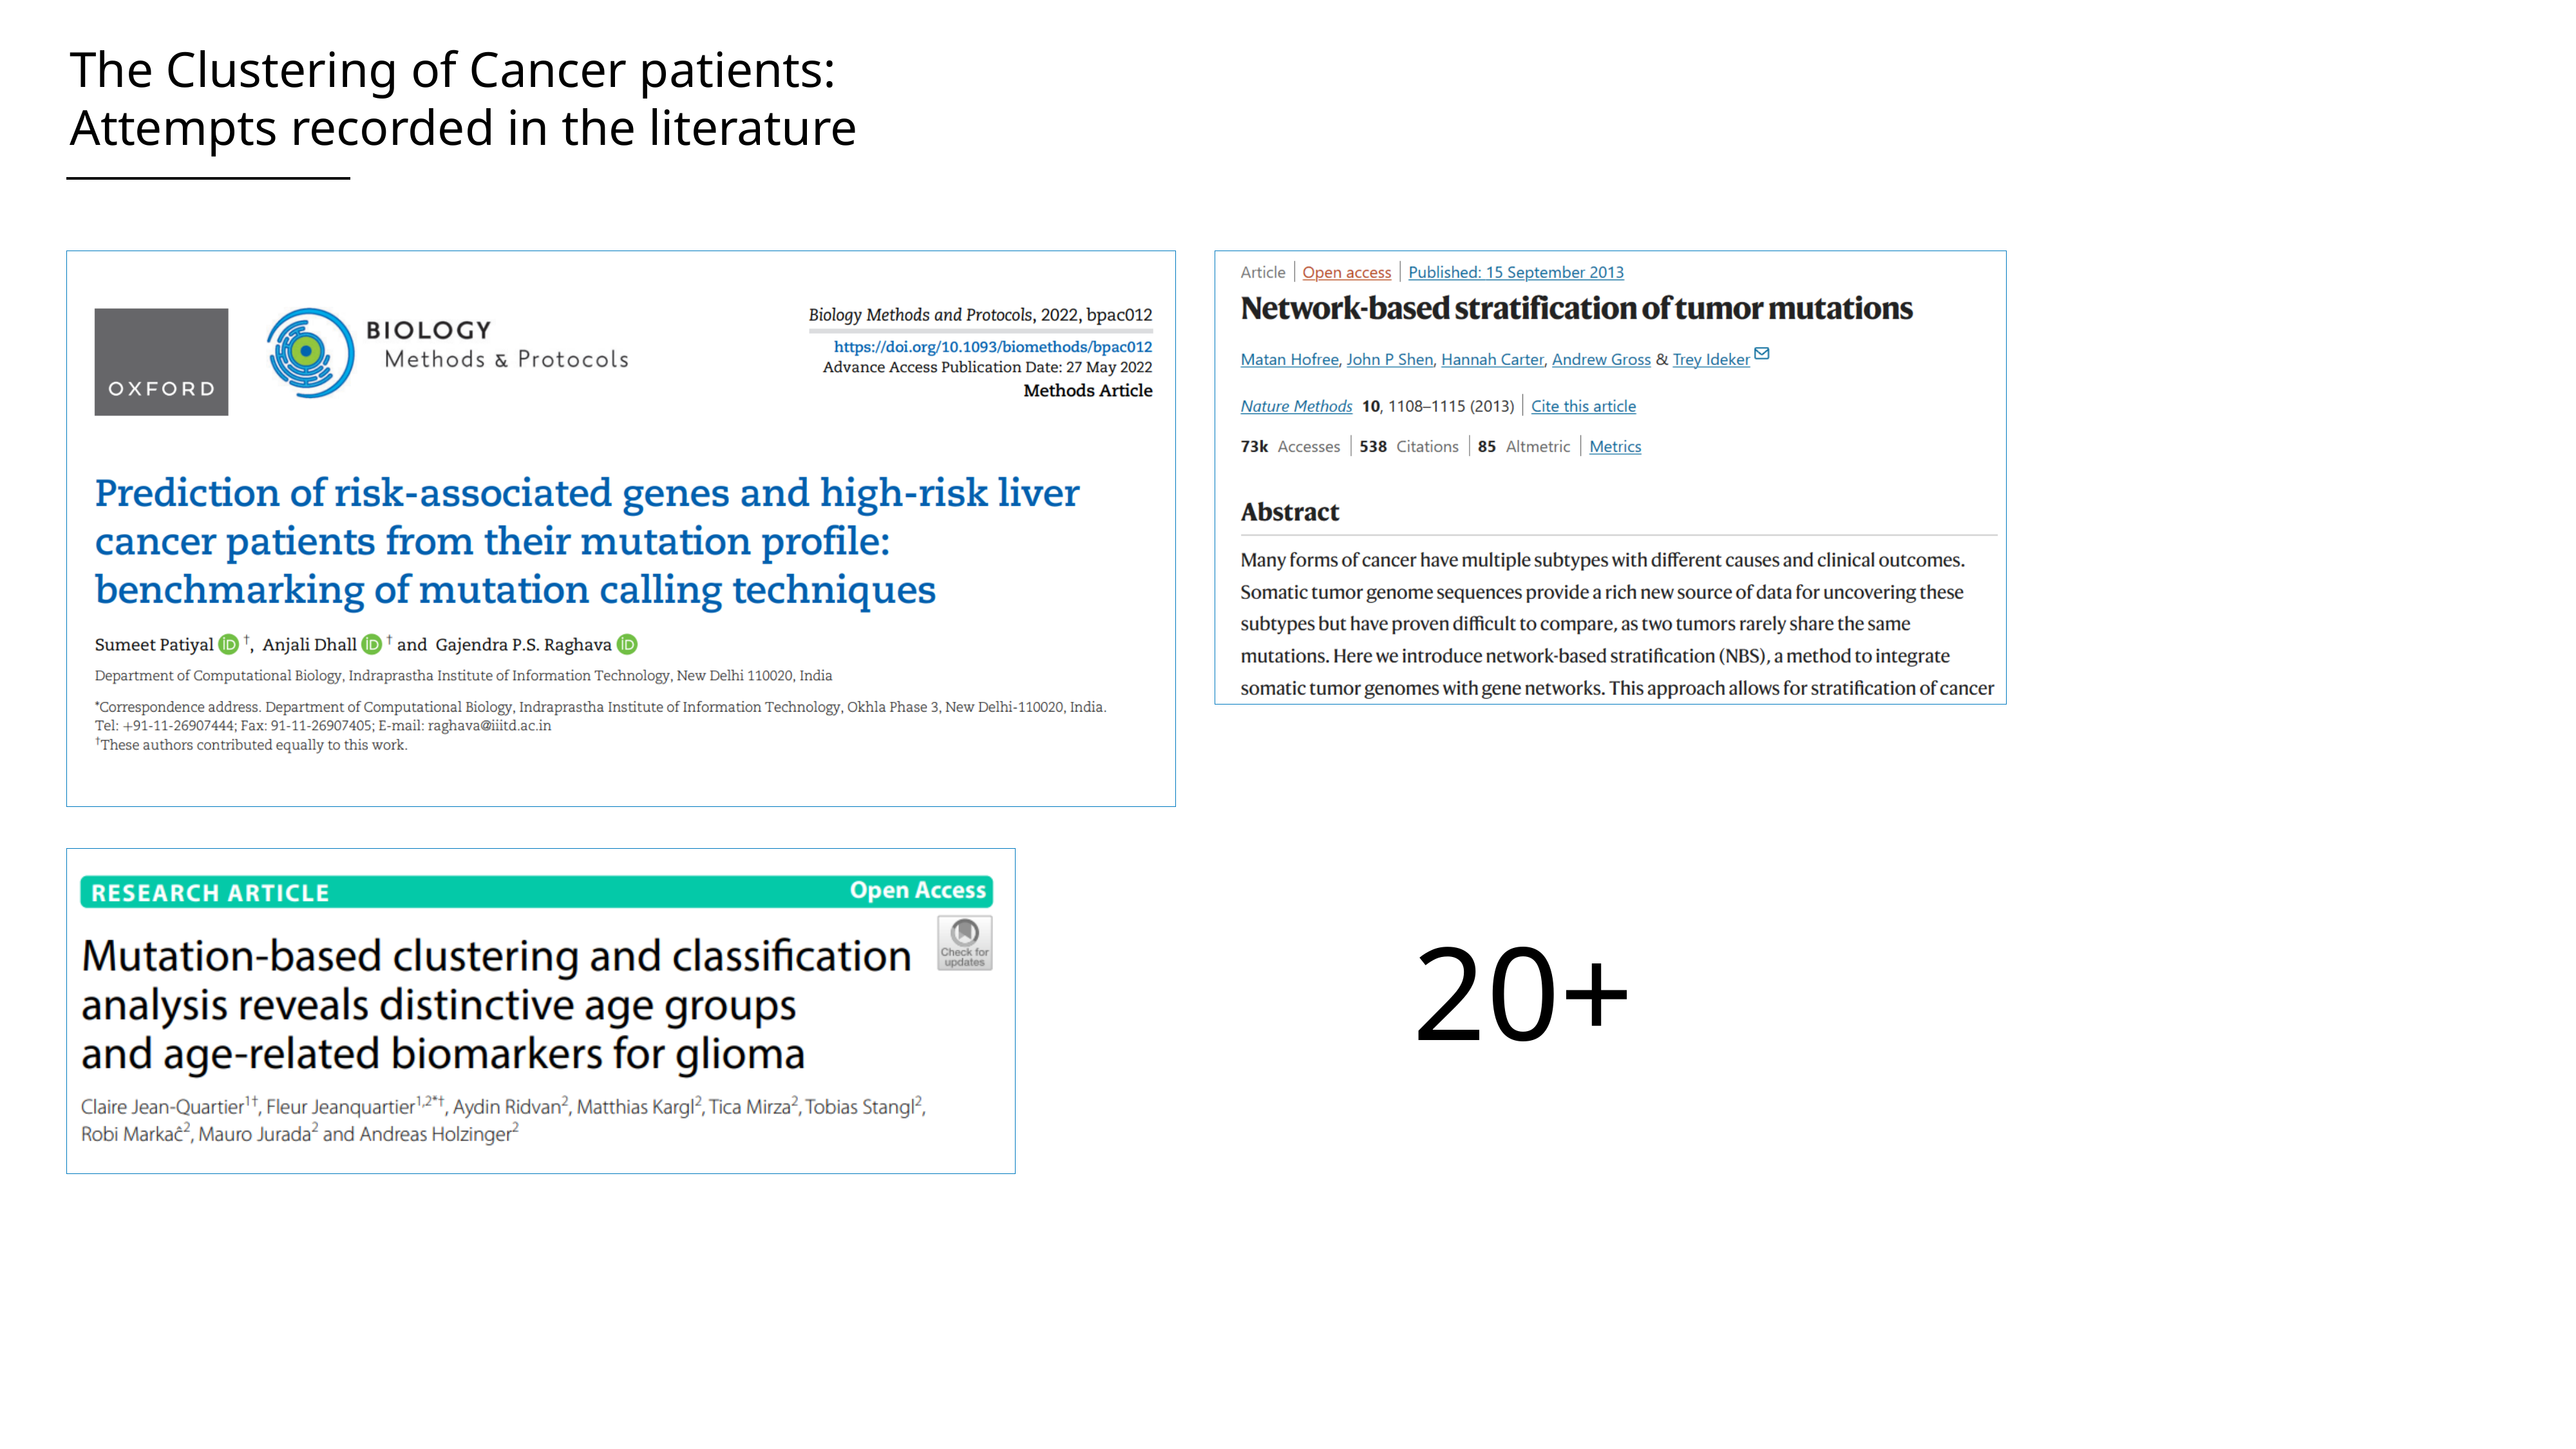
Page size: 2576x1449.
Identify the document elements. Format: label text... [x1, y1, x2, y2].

picture [66, 848, 1016, 1174]
text_box 20+ [1412, 911, 1709, 1066]
picture [1215, 251, 2007, 705]
picture [66, 251, 1176, 807]
text_box The Clustering of Cancer patients: Attempts recorded in the literature [70, 39, 1012, 155]
